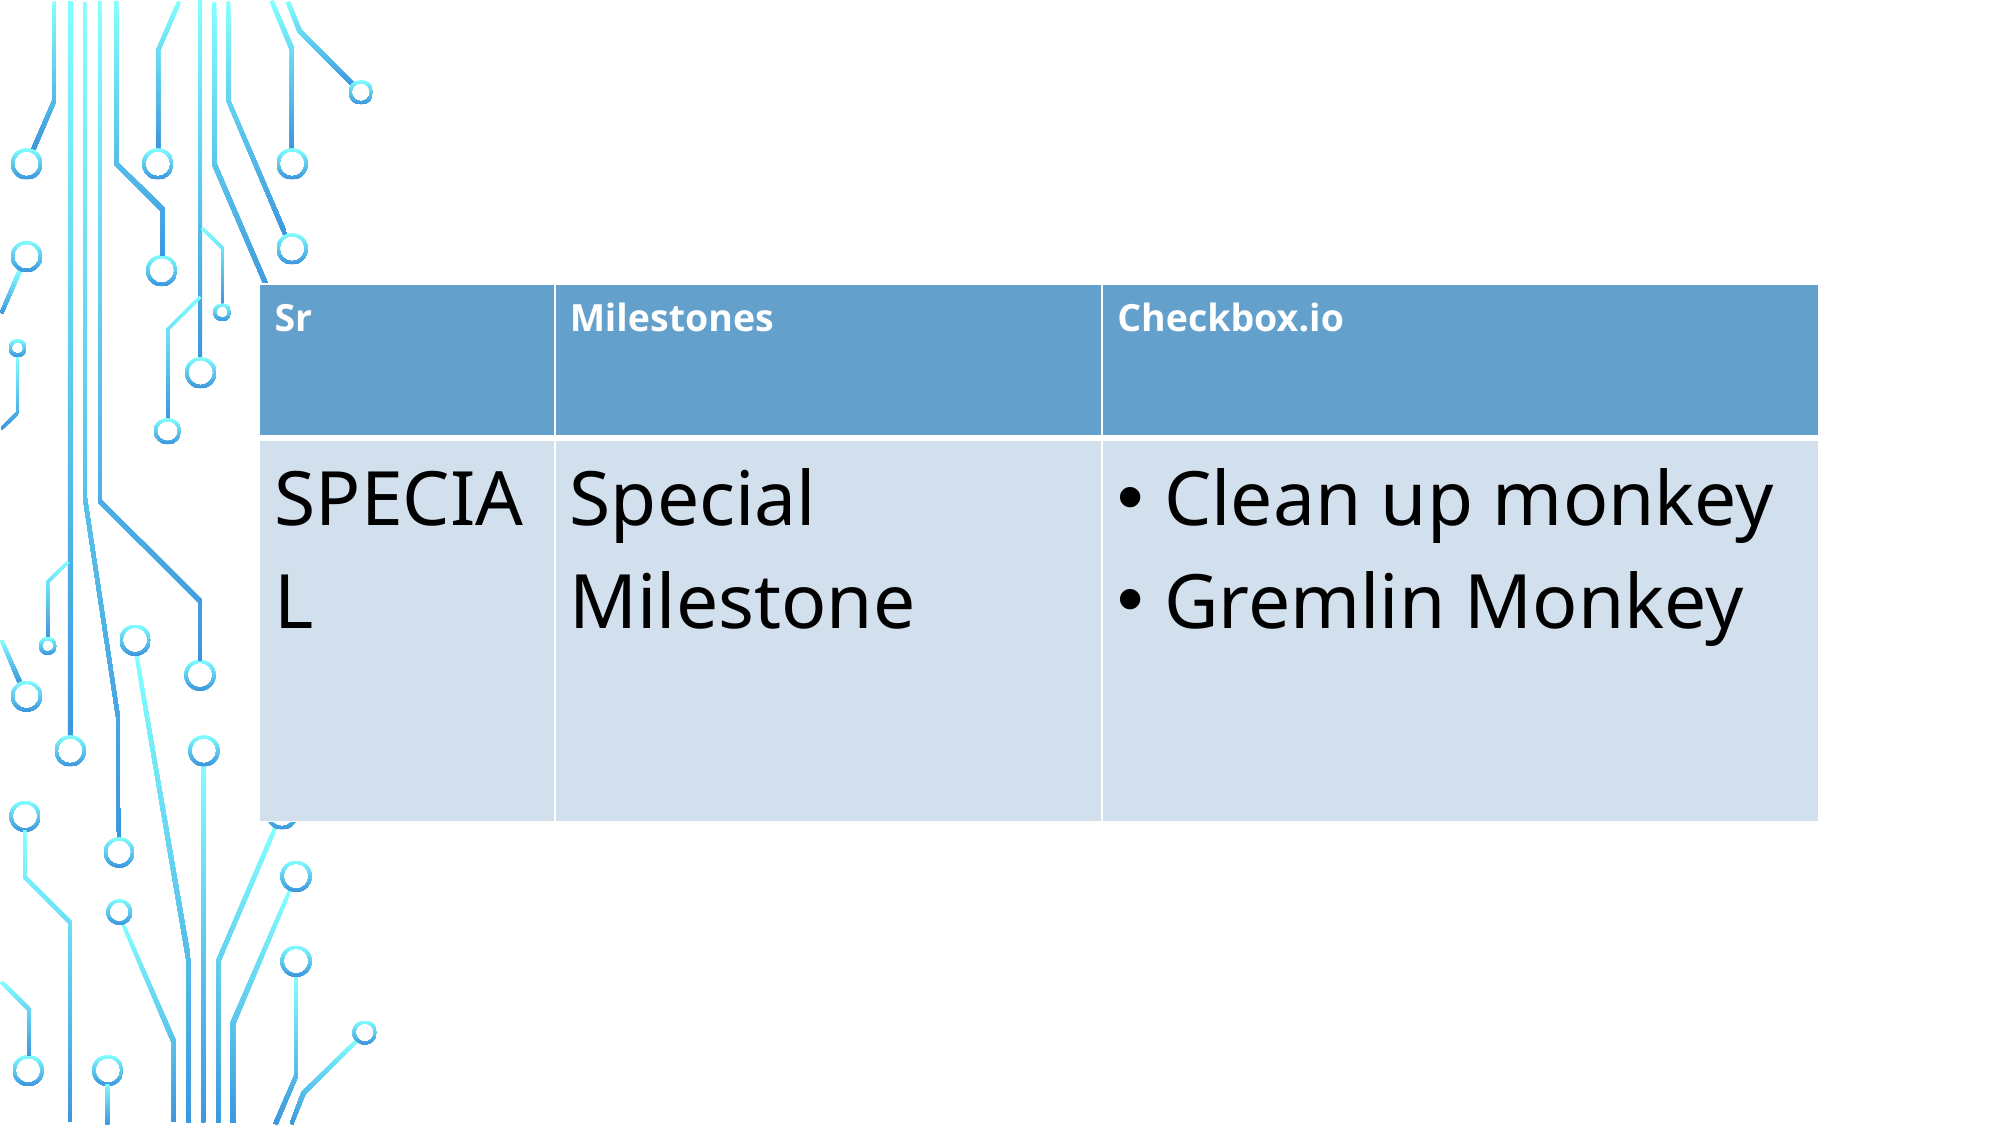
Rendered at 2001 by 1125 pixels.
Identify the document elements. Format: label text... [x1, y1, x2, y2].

table_header Milestones [556, 285, 1101, 435]
table_header Checkbox.io [1103, 285, 1818, 435]
table_header Sr [260, 285, 554, 435]
table_cell Special Milestone [556, 441, 1101, 821]
table_cell SPECIAL [260, 441, 554, 821]
table_cell Clean up monkey Gremlin Monkey [1103, 441, 1818, 821]
